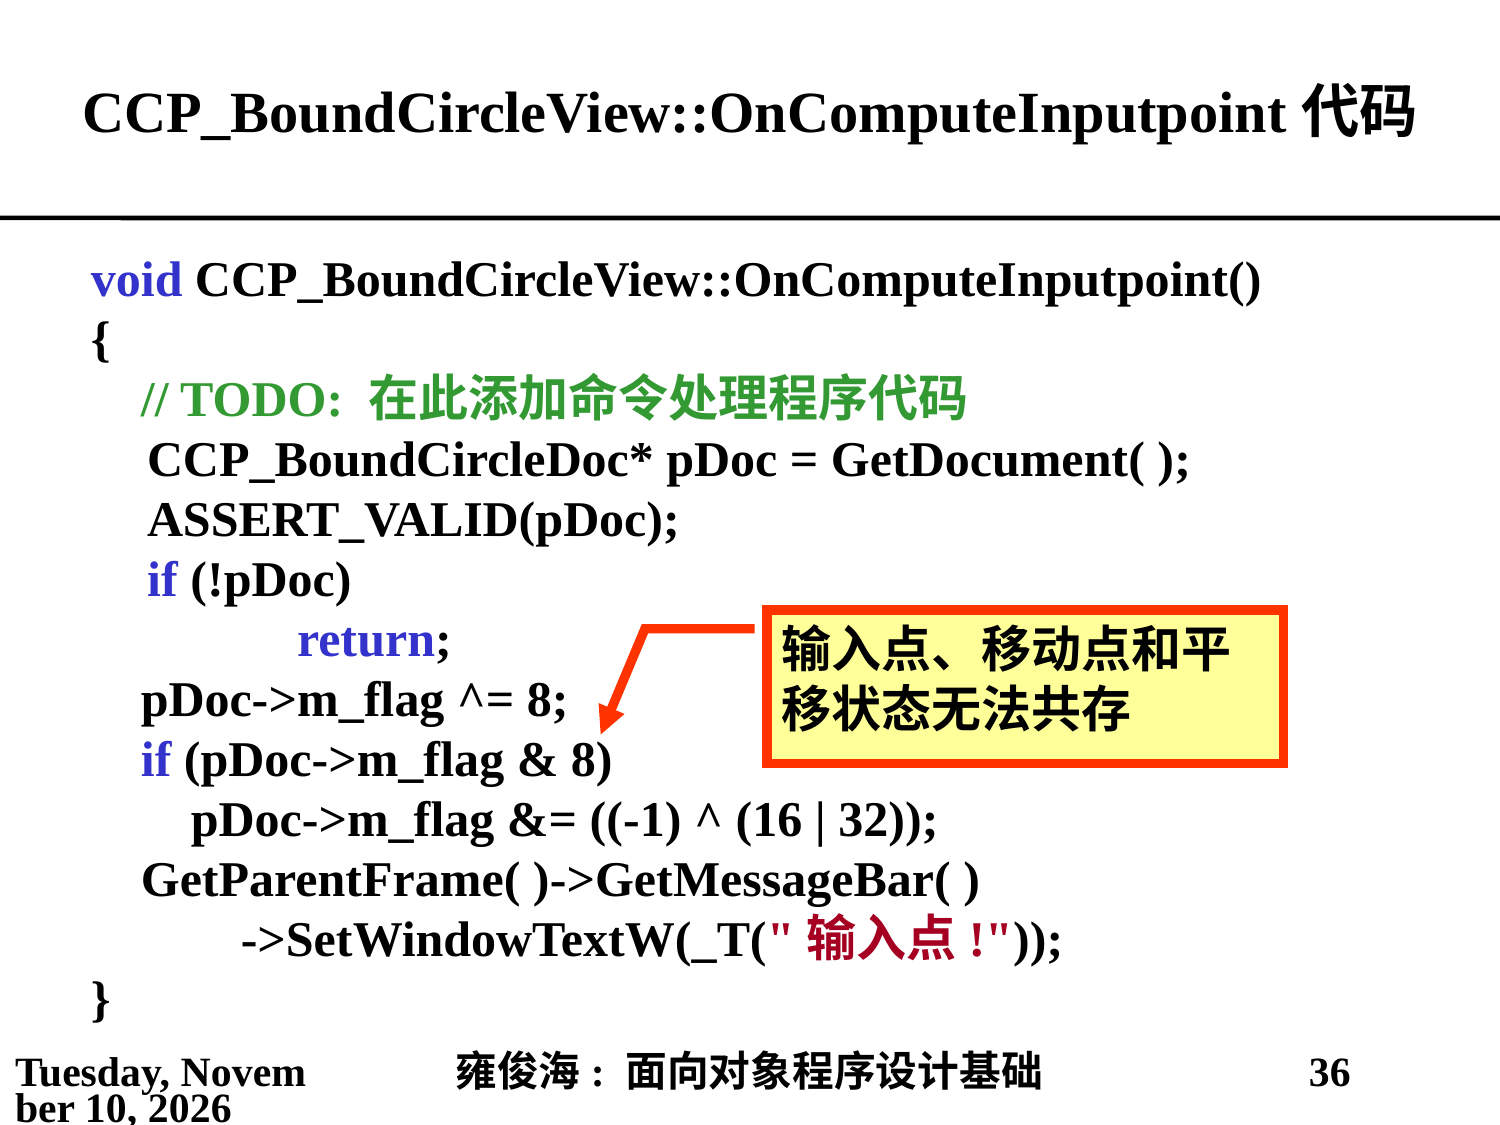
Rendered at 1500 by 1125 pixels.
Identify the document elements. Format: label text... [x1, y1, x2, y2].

title CCP_BoundCircleView::OnComputeInputpoint代码 [0, 0, 1500, 217]
text_box 输入点、移动点和平移状态无法共存 [767, 610, 1284, 764]
footer 雍俊海: 面向对象程序设计基础 [337, 1042, 1161, 1103]
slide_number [0, 1042, 337, 1103]
text_box 输入点、移动点和平移状态无法共存 [599, 628, 755, 735]
list void CCP_BoundCircleView::OnComputeInputpoint() { // TODO: 在此添加命令处理程序代码 CCP_BoundCircleDoc* pDoc = GetDocument( ); ASSERT_VALID(pDoc); if (!pDoc) return; pDoc->m_flag ^= 8; if (pDoc->m_flag & 8) pDoc->m_flag &= ((-1) ^ (16 | 32)); GetParentFrame( )->GetMessageBar( ) ->SetWindowTextW(_T("输入点!")); } [75, 239, 1425, 1042]
slide_number 36 [1161, 1042, 1499, 1103]
